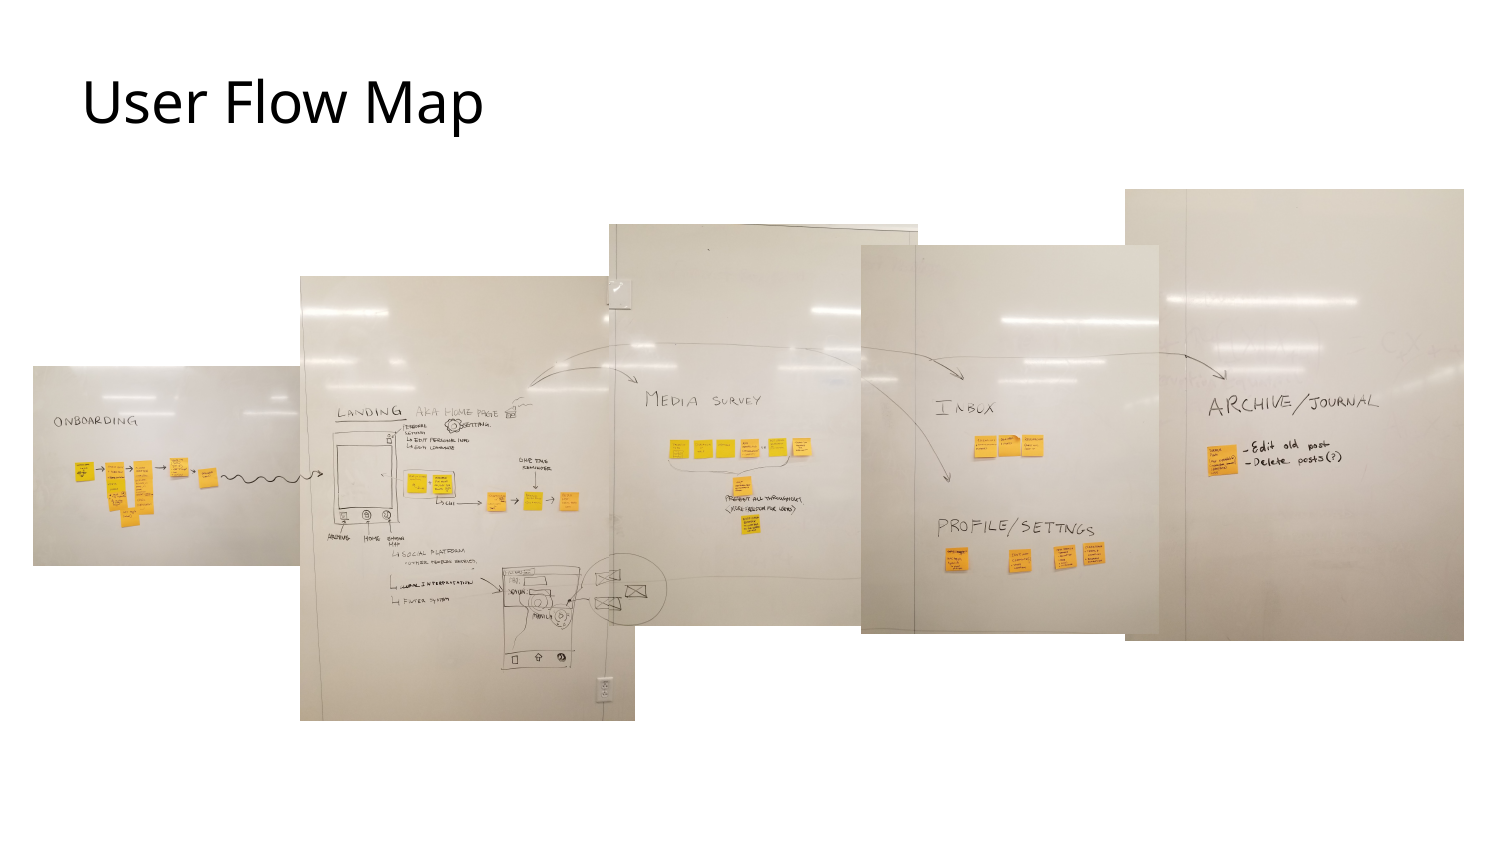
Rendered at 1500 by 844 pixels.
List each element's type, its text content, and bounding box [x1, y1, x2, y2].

picture [33, 189, 1465, 721]
title User Flow Map [66, 49, 1464, 144]
